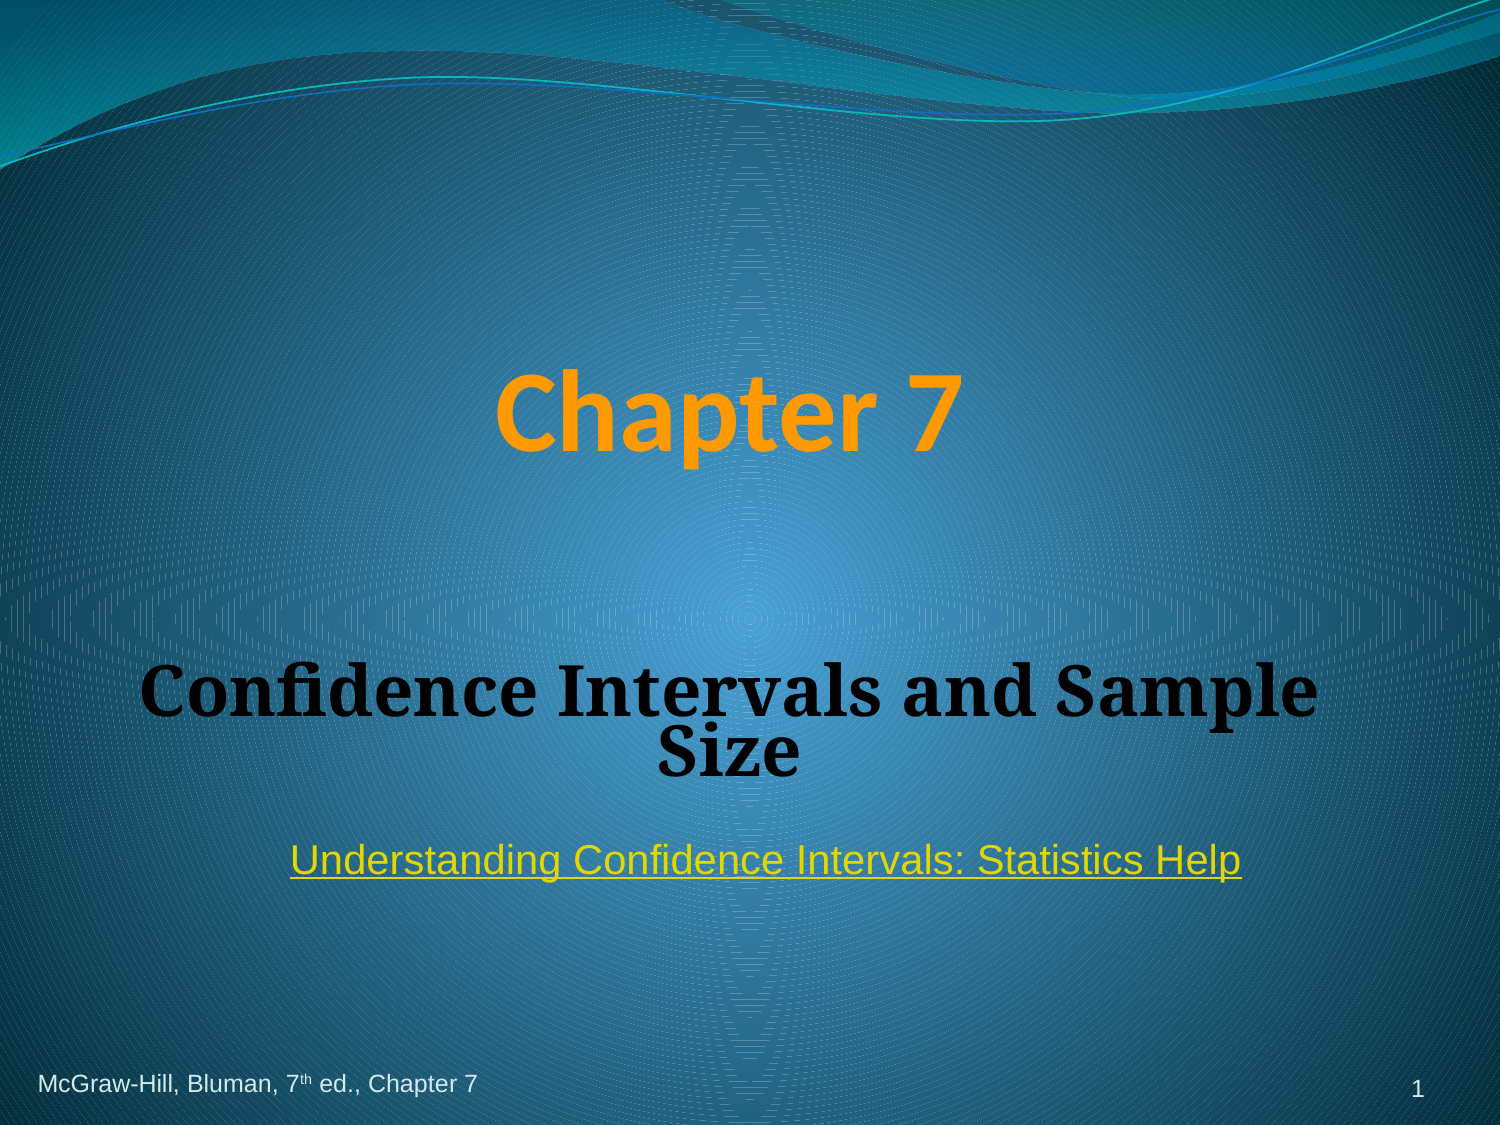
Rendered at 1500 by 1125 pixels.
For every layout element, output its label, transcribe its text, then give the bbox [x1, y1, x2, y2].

title Chapter 7 [87, 312, 1376, 475]
subtitle Confidence Intervals and Sample Size [87, 562, 1377, 730]
slide_number 1 [1299, 1042, 1425, 1103]
text_box Understanding Confidence Intervals: Statistics Help [275, 825, 1275, 890]
footer McGraw-Hill, Bluman, 7th ed., Chapter 7 [37, 1037, 588, 1098]
